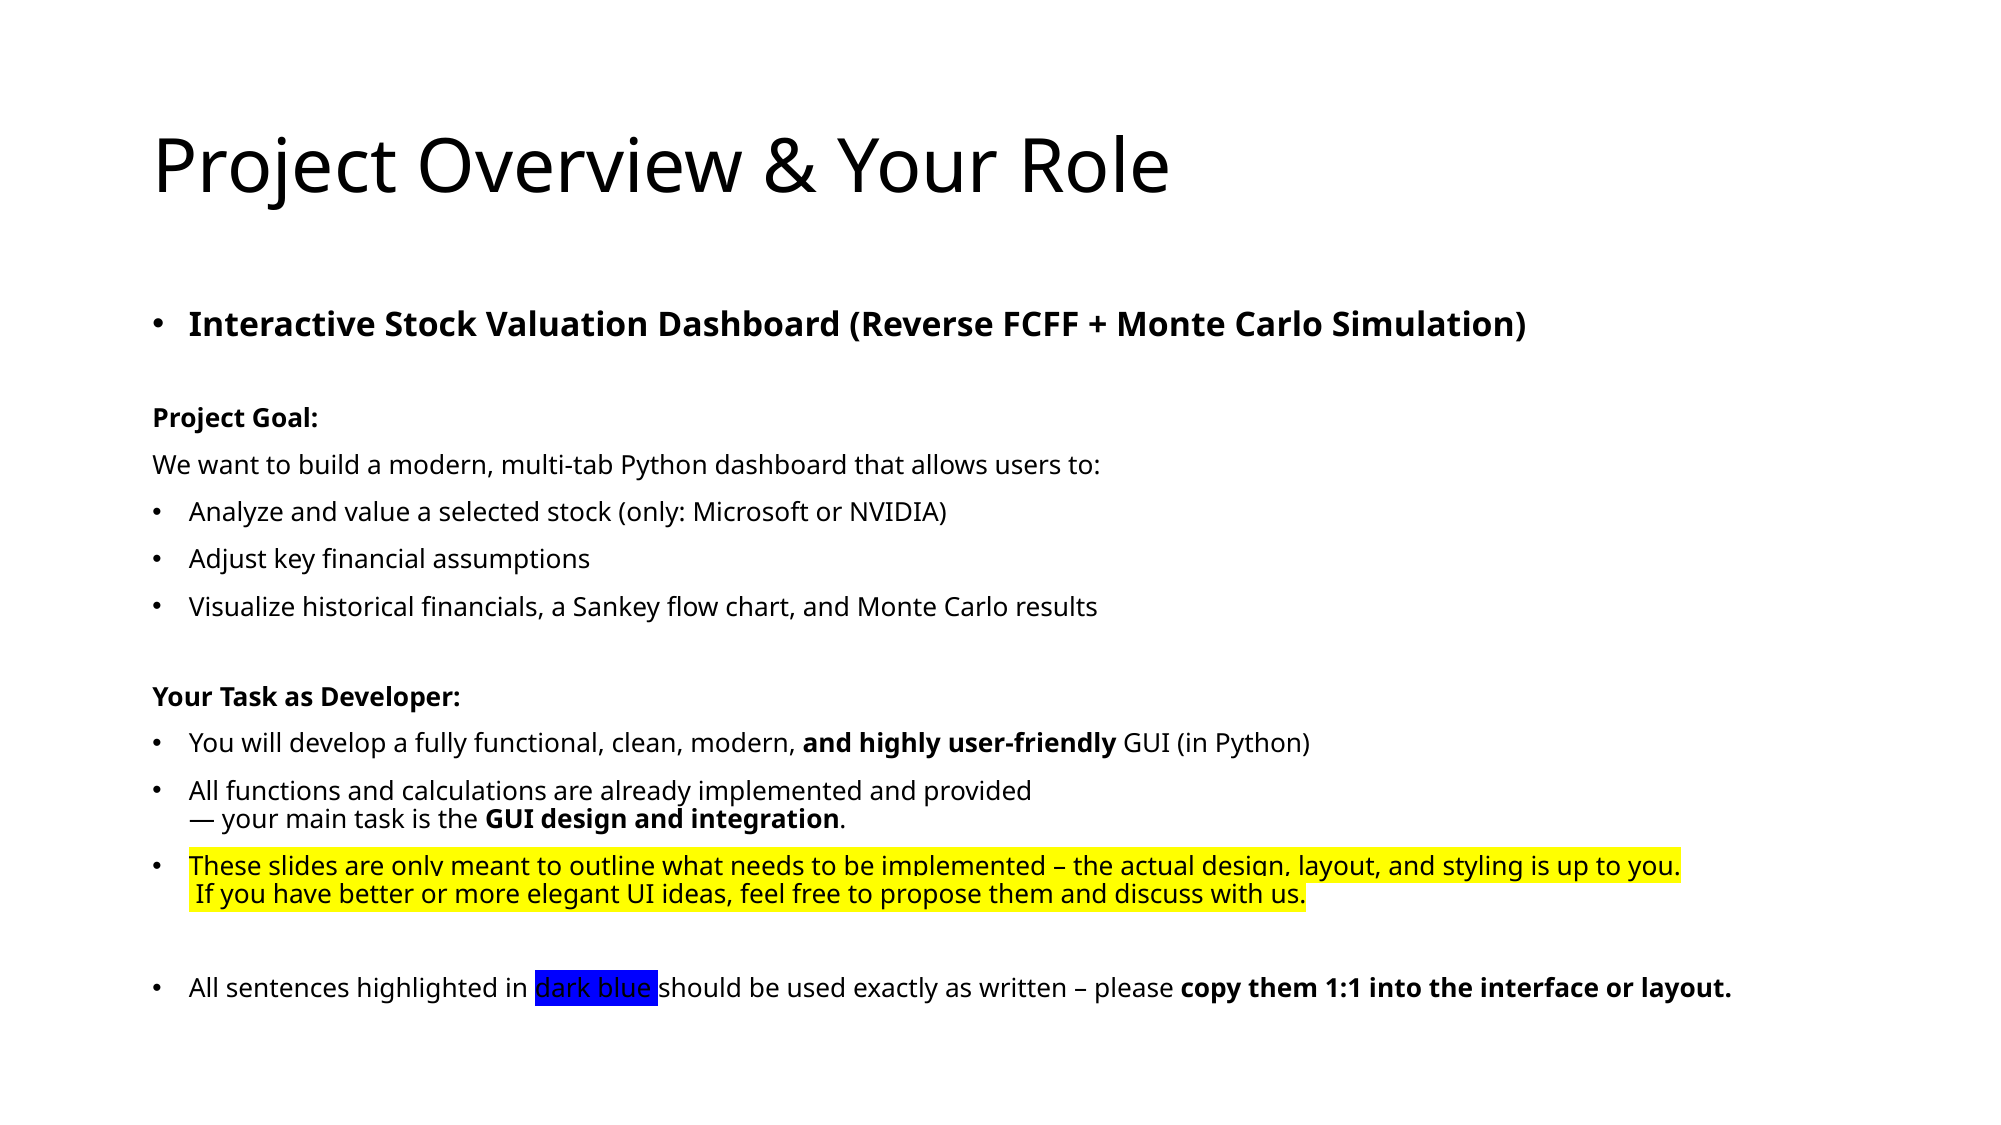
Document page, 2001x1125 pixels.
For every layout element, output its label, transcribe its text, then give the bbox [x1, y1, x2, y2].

list Interactive Stock Valuation Dashboard (Reverse FCFF + Monte Carlo Simulation) Project Goal: We want to build a modern, multi-tab Python dashboard that allows users to: Analyze and value a selected stock (only: Microsoft or NVIDIA) Adjust key financial assumptions Visualize historical financials, a Sankey flow chart, and Monte Carlo results Your Task as Developer: You will develop a fully functional, clean, modern, and highly user-friendly GUI (in Python) All functions and calculations are already implemented and provided — your main task is the GUI design and integration. These slides are only meant to outline what needs to be implemented – the actual design, layout, and styling is up to you. If you have better or more elegant UI ideas, feel free to propose them and discuss with us. All sentences highlighted in dark blue should be used exactly as written – please copy them 1:1 into the interface or layout. [137, 299, 1863, 1014]
title Project Overview & Your Role [137, 59, 1863, 278]
